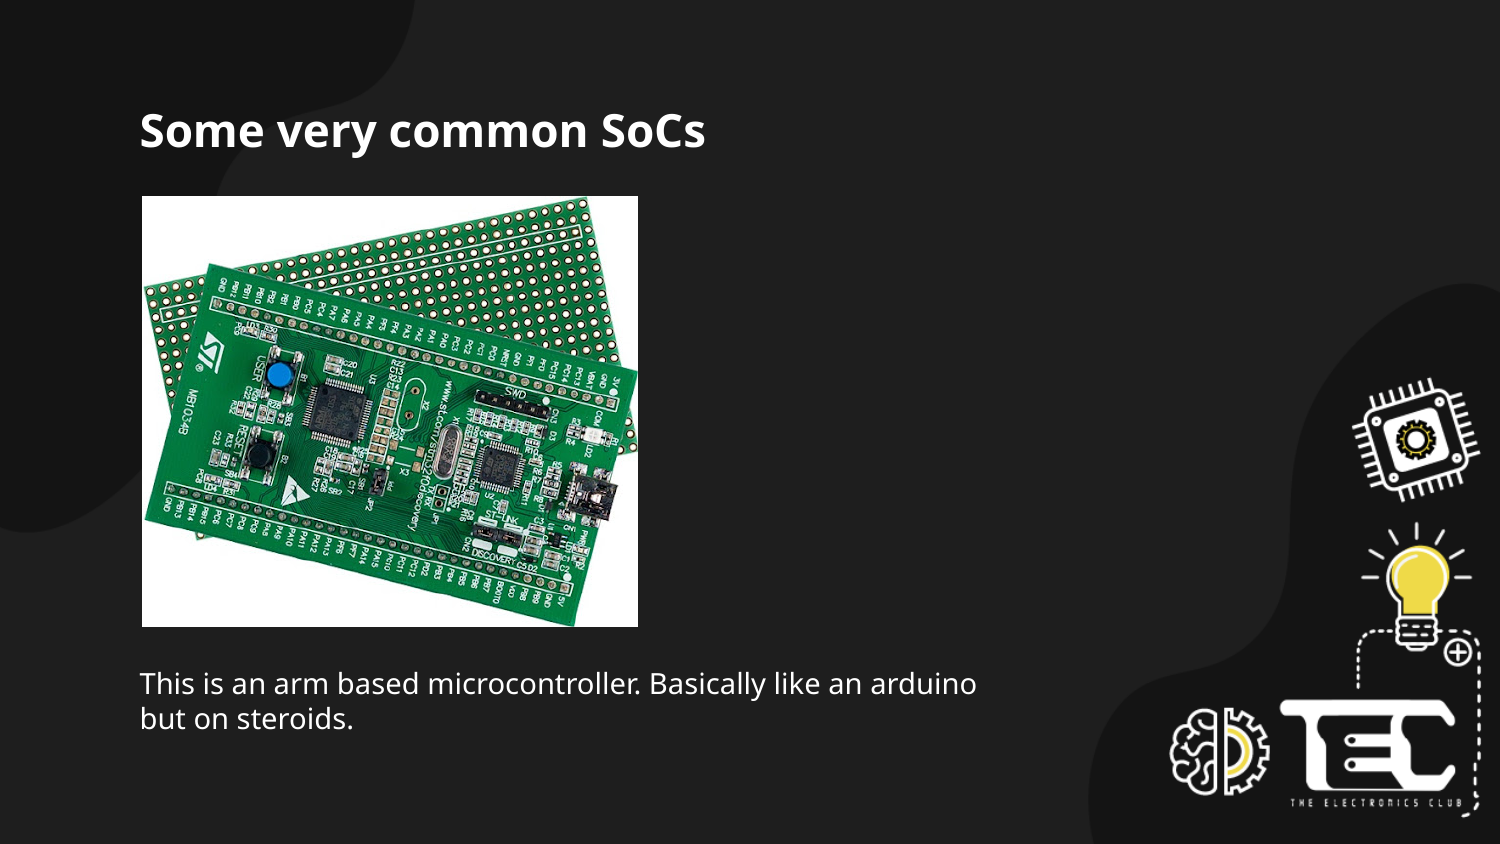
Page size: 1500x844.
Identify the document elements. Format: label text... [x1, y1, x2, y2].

text_box This is an arm based microcontroller. Basically like an arduino but on steroids. [124, 650, 1035, 751]
picture [0, 0, 1500, 844]
text_box Some very common SoCs [124, 86, 1233, 172]
